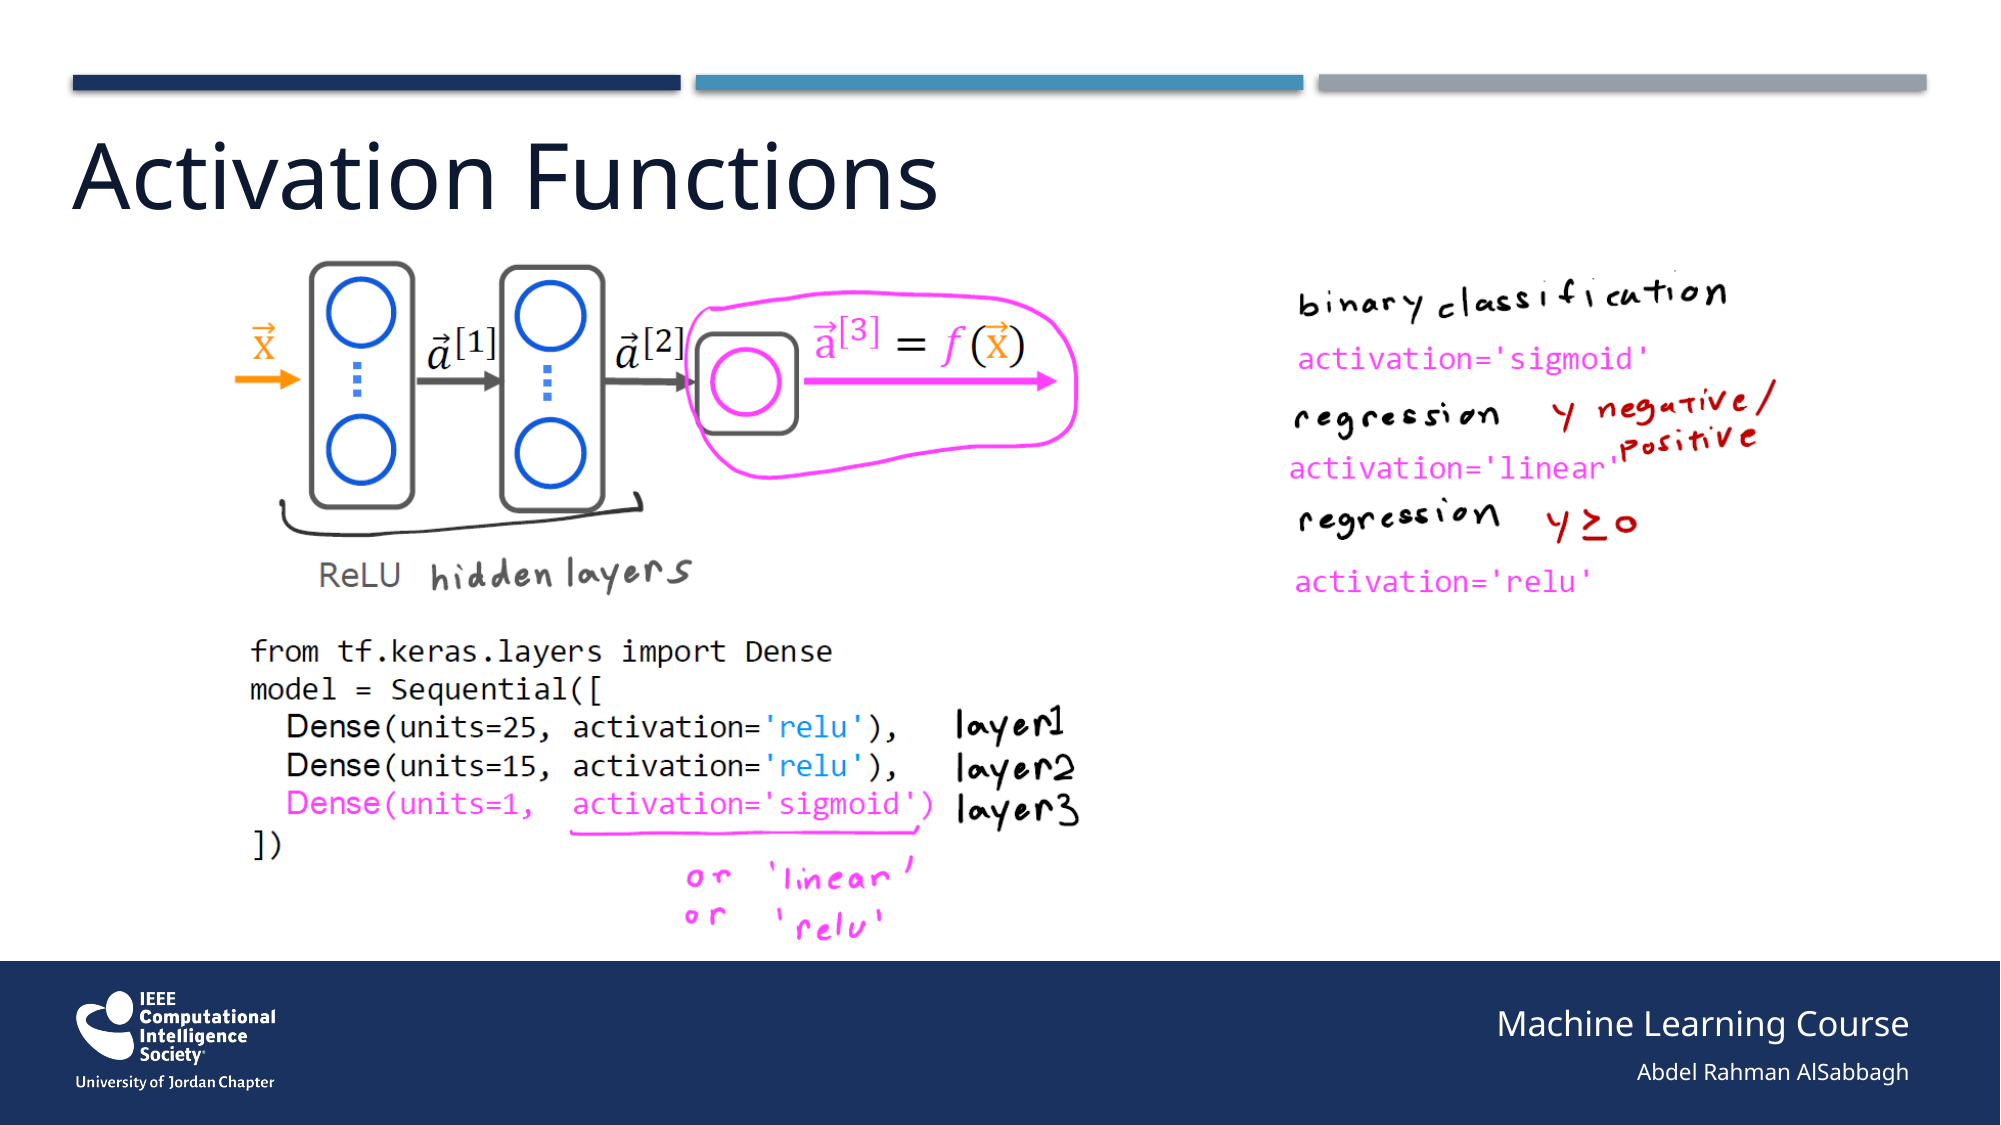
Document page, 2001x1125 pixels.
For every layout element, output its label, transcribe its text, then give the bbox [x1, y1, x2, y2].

text_box [0, 961, 2000, 1125]
list Machine Learning Course Abdel Rahman AlSabbagh [278, 993, 1925, 1093]
picture [74, 991, 276, 1092]
text_box Activation Functions [57, 110, 1862, 218]
picture [174, 237, 1813, 943]
